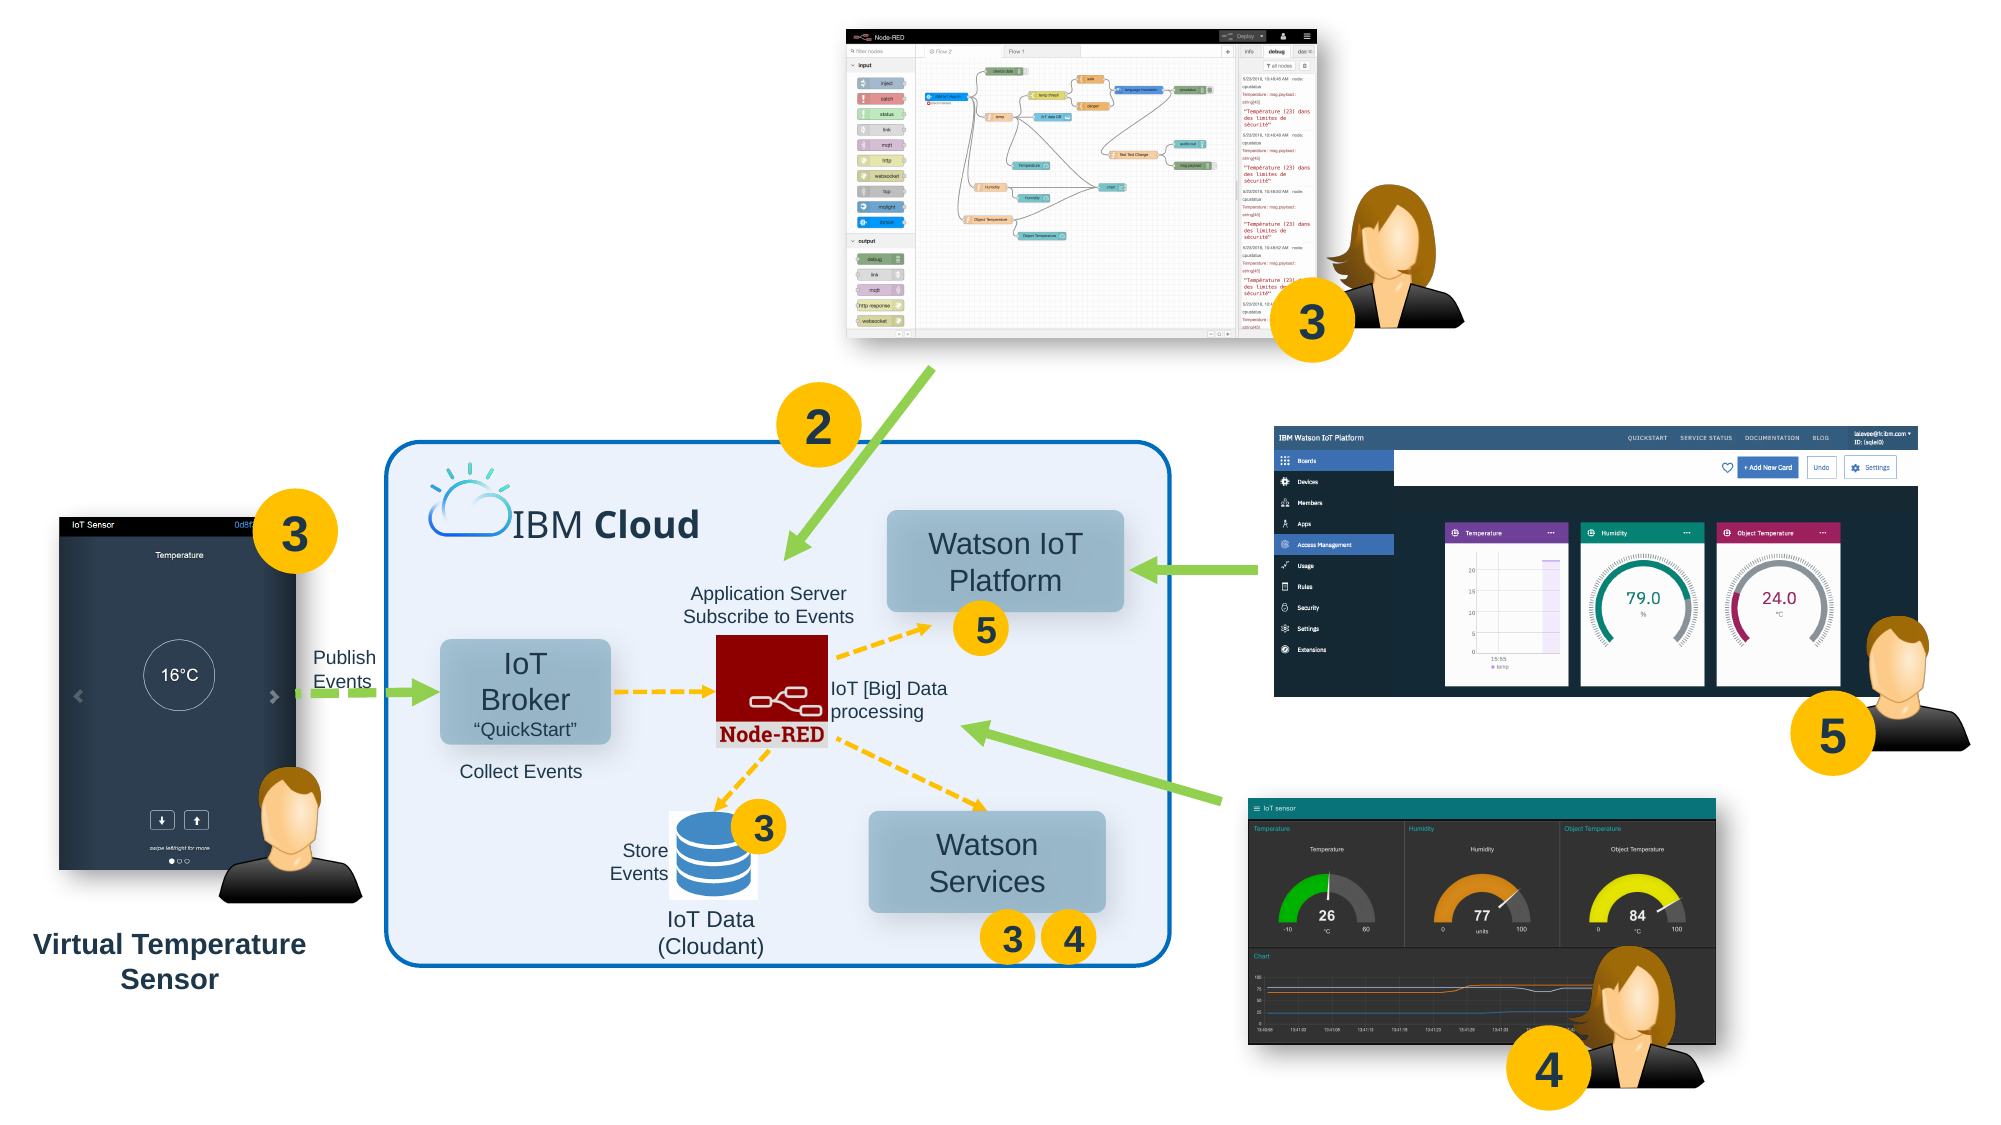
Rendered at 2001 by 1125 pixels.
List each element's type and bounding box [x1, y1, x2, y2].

text_box [44, 29, 1974, 1111]
